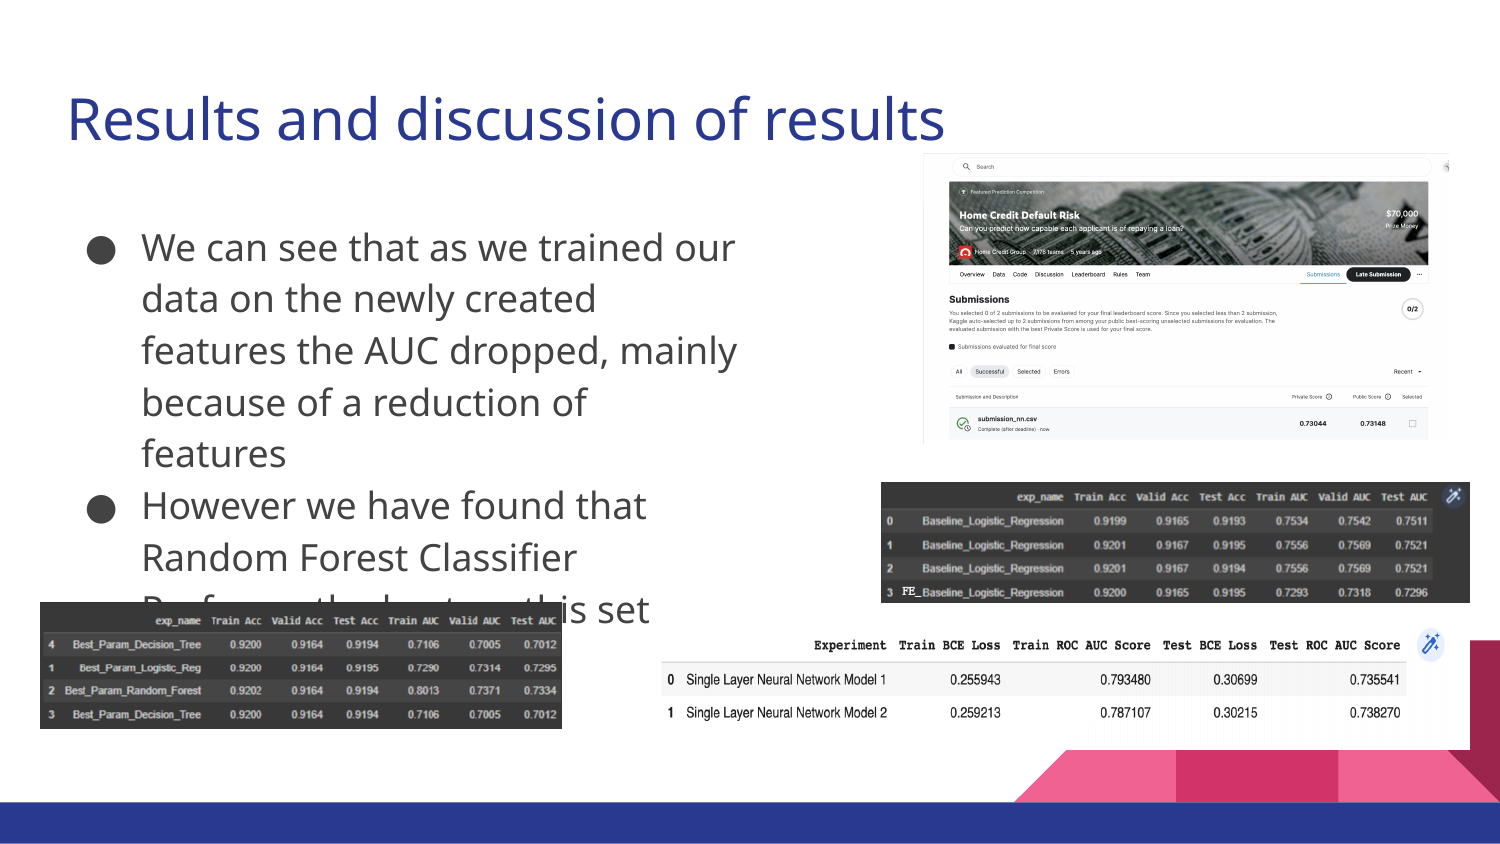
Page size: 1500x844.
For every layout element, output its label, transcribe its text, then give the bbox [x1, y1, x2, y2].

picture [923, 153, 1450, 445]
title Results and discussion of results [51, 67, 1449, 167]
picture [880, 481, 1470, 603]
list We can see that as we trained our data on the newly created features the AUC dropped, mainly because of a reduction of features However we have found that Random Forest Classifier Performs the best on this set [51, 201, 759, 750]
picture [649, 623, 1470, 750]
picture [40, 602, 562, 729]
